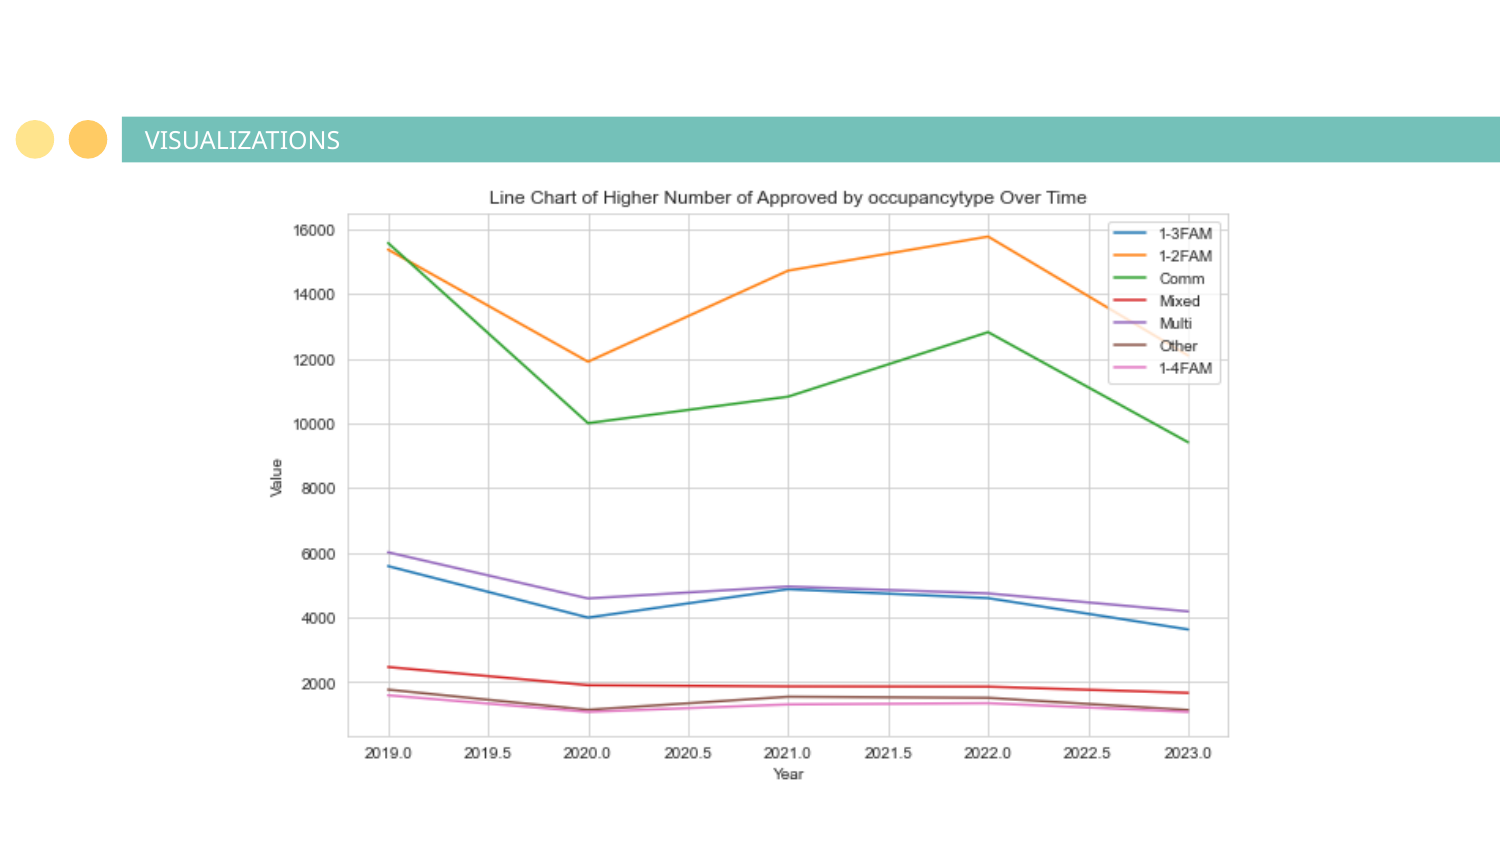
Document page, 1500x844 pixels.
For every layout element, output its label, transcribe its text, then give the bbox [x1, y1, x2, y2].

title VISUALIZATIONS [129, 118, 952, 170]
picture [261, 180, 1239, 795]
